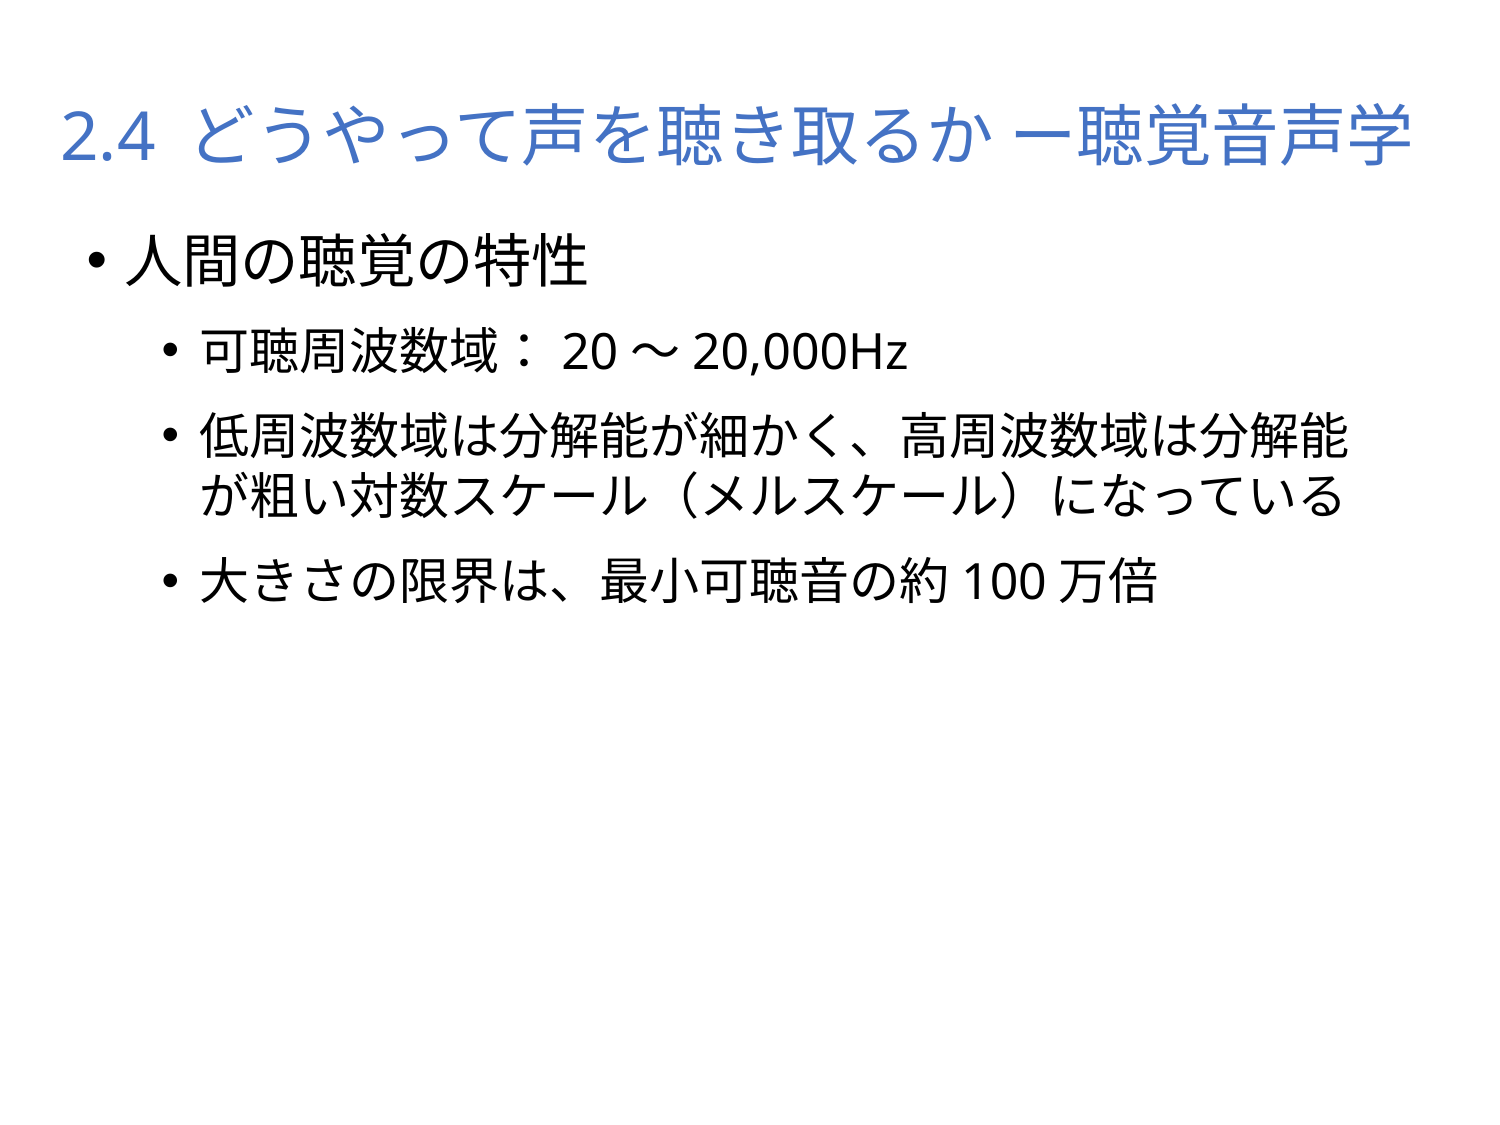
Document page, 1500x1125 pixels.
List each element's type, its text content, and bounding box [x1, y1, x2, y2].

list 人間の聴覚の特性 可聴周波数域：20～20,000Hz 低周波数域は分解能が細かく、高周波数域は分解能が粗い対数スケール（メルスケール）になっている 大きさの限界は、最小可聴音の約100万倍 [71, 217, 1393, 931]
title 2.4 どうやって声を聴き取るか ー聴覚音声学 [45, 59, 1459, 218]
